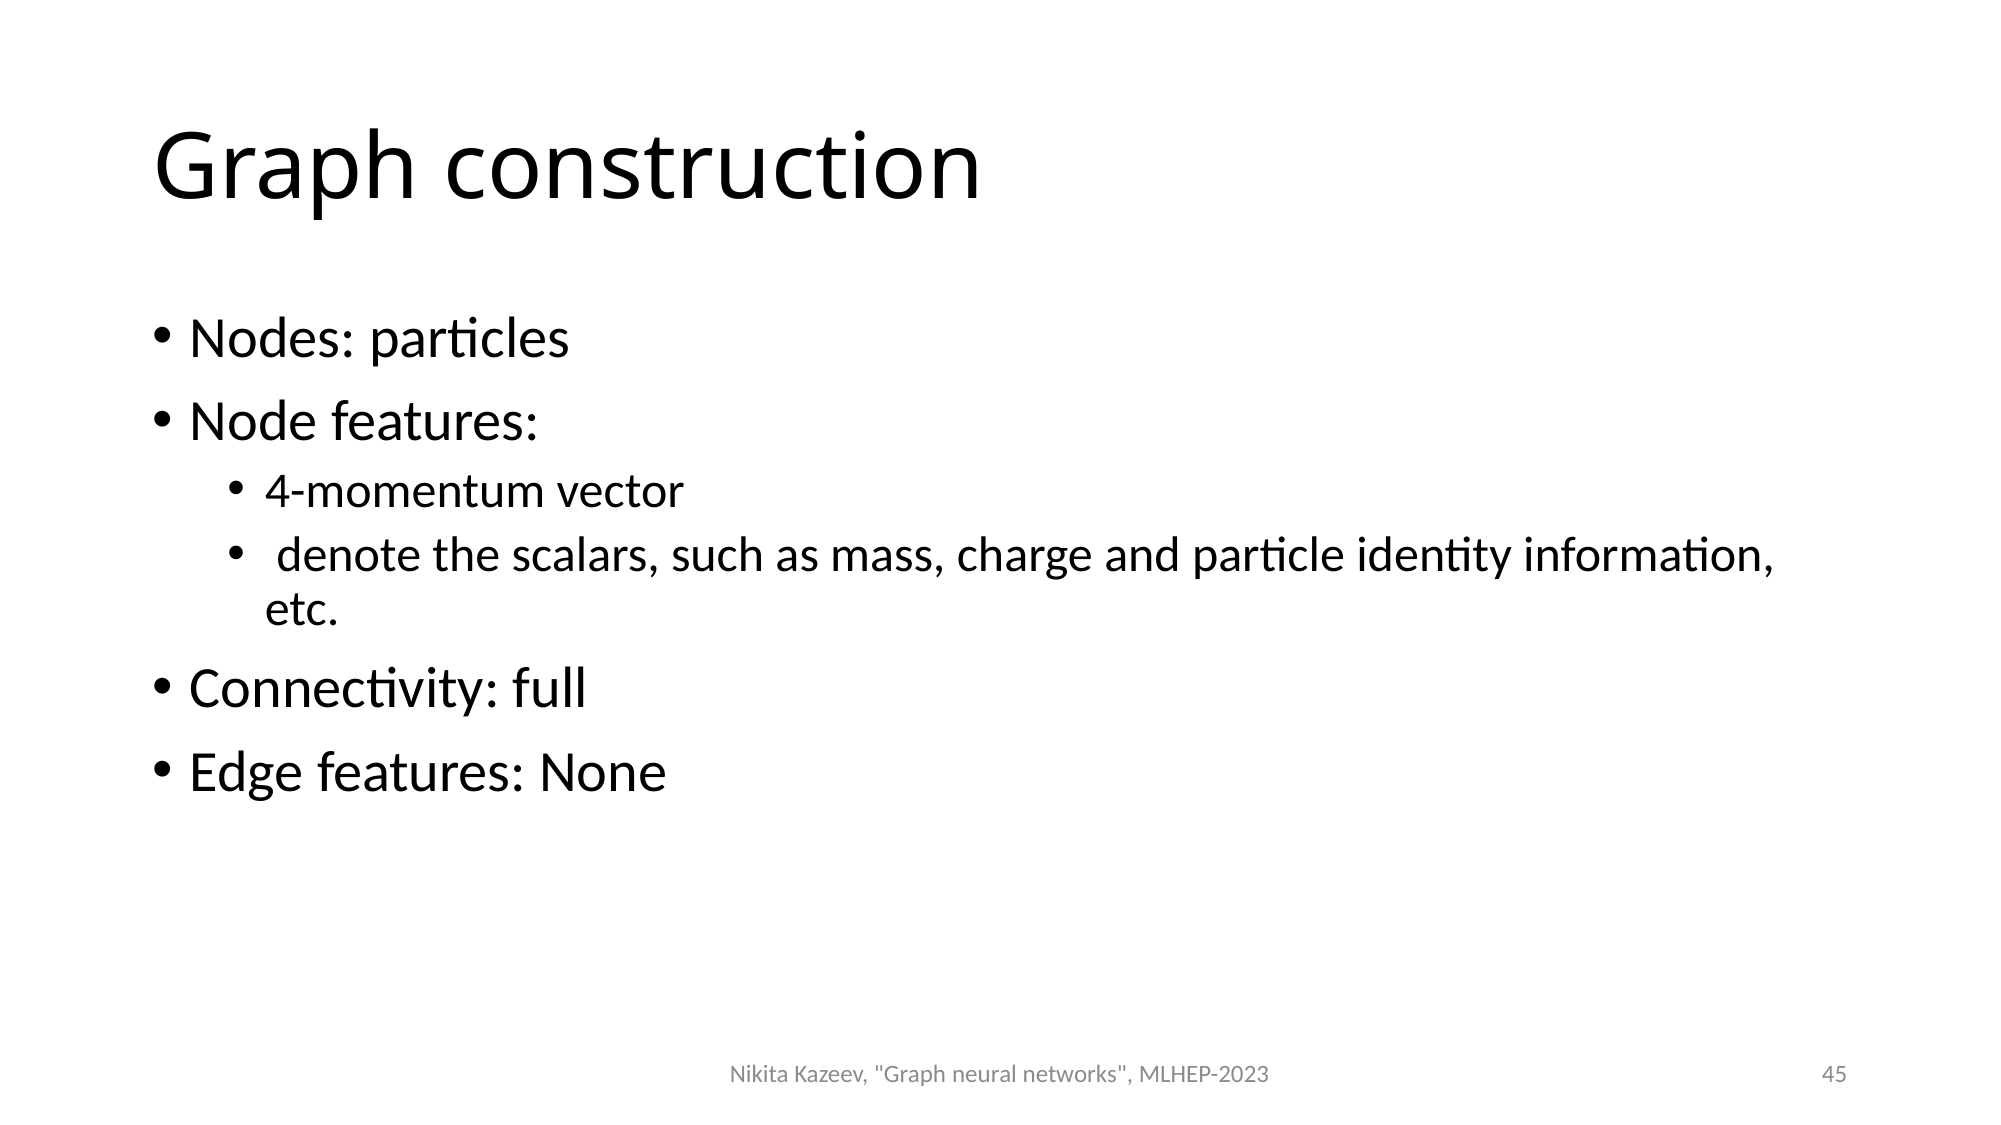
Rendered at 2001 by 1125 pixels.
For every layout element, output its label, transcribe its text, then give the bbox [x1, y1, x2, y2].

footer Nikita Kazeev, "Graph neural networks", MLHEP-2023 [662, 1042, 1338, 1103]
title Graph construction [137, 59, 1863, 278]
slide_number 45 [1412, 1042, 1863, 1103]
